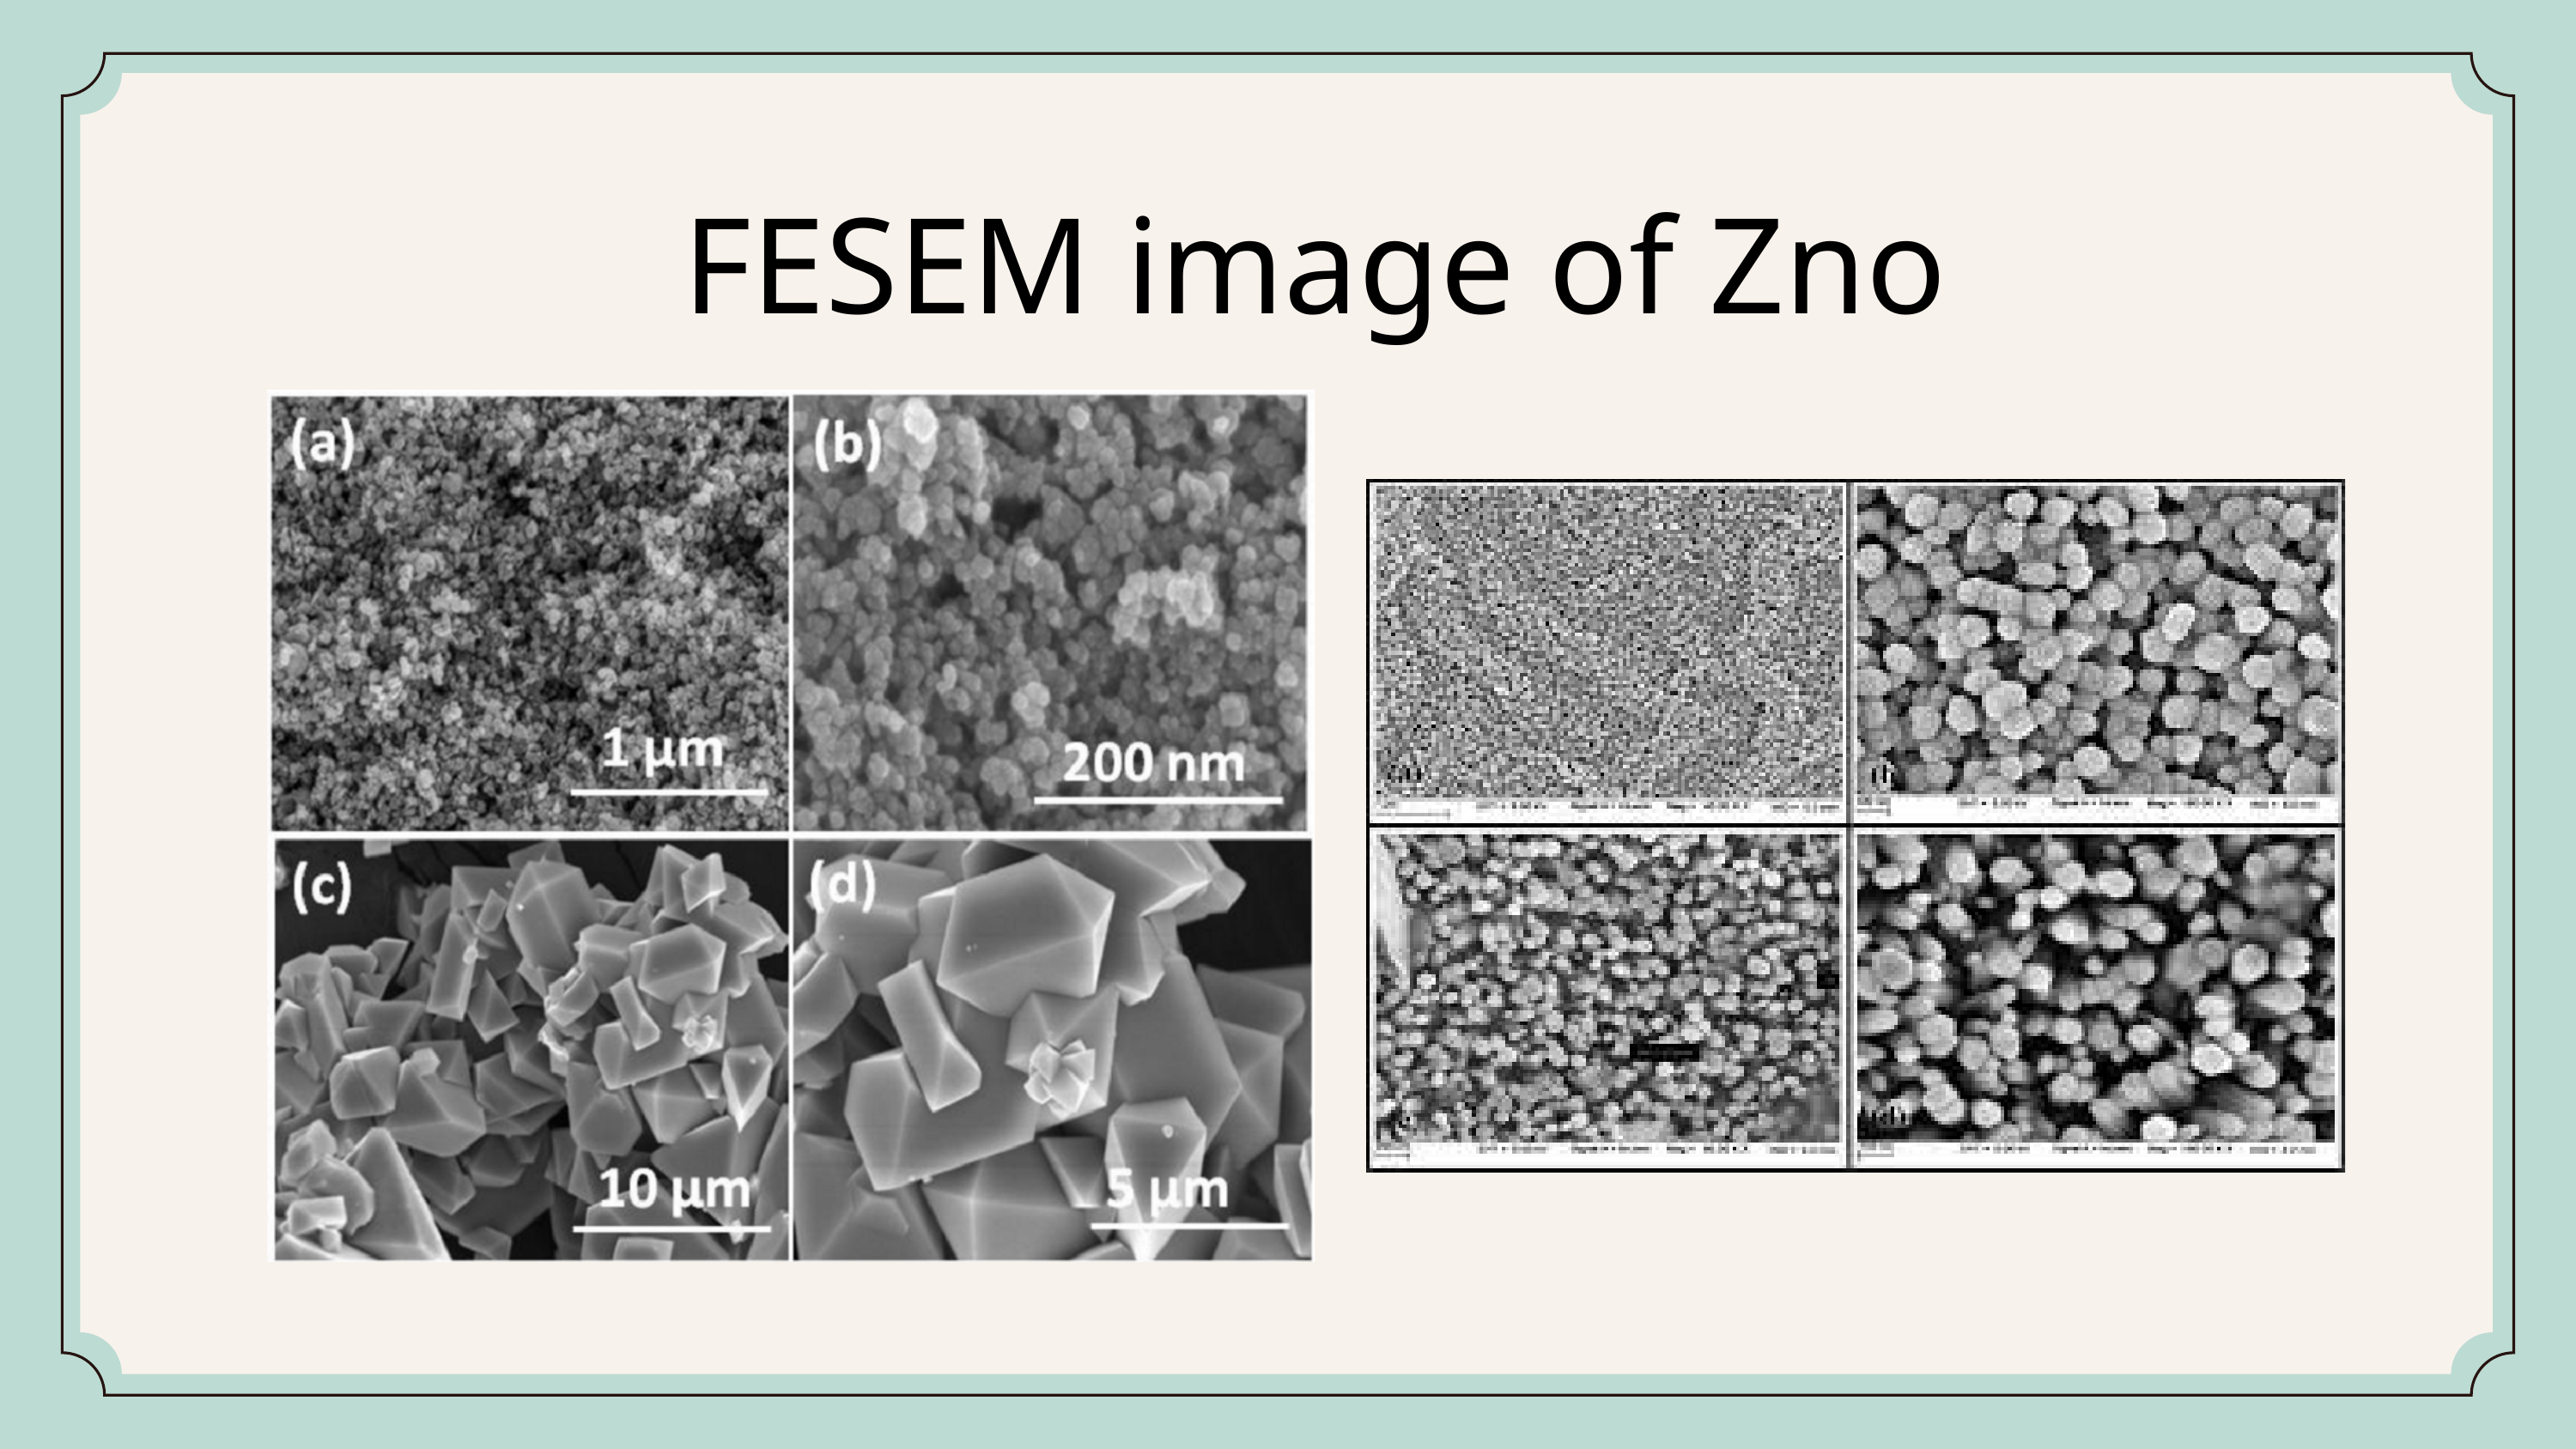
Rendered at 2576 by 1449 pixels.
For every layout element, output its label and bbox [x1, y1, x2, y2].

text_box [62, 53, 2514, 1396]
